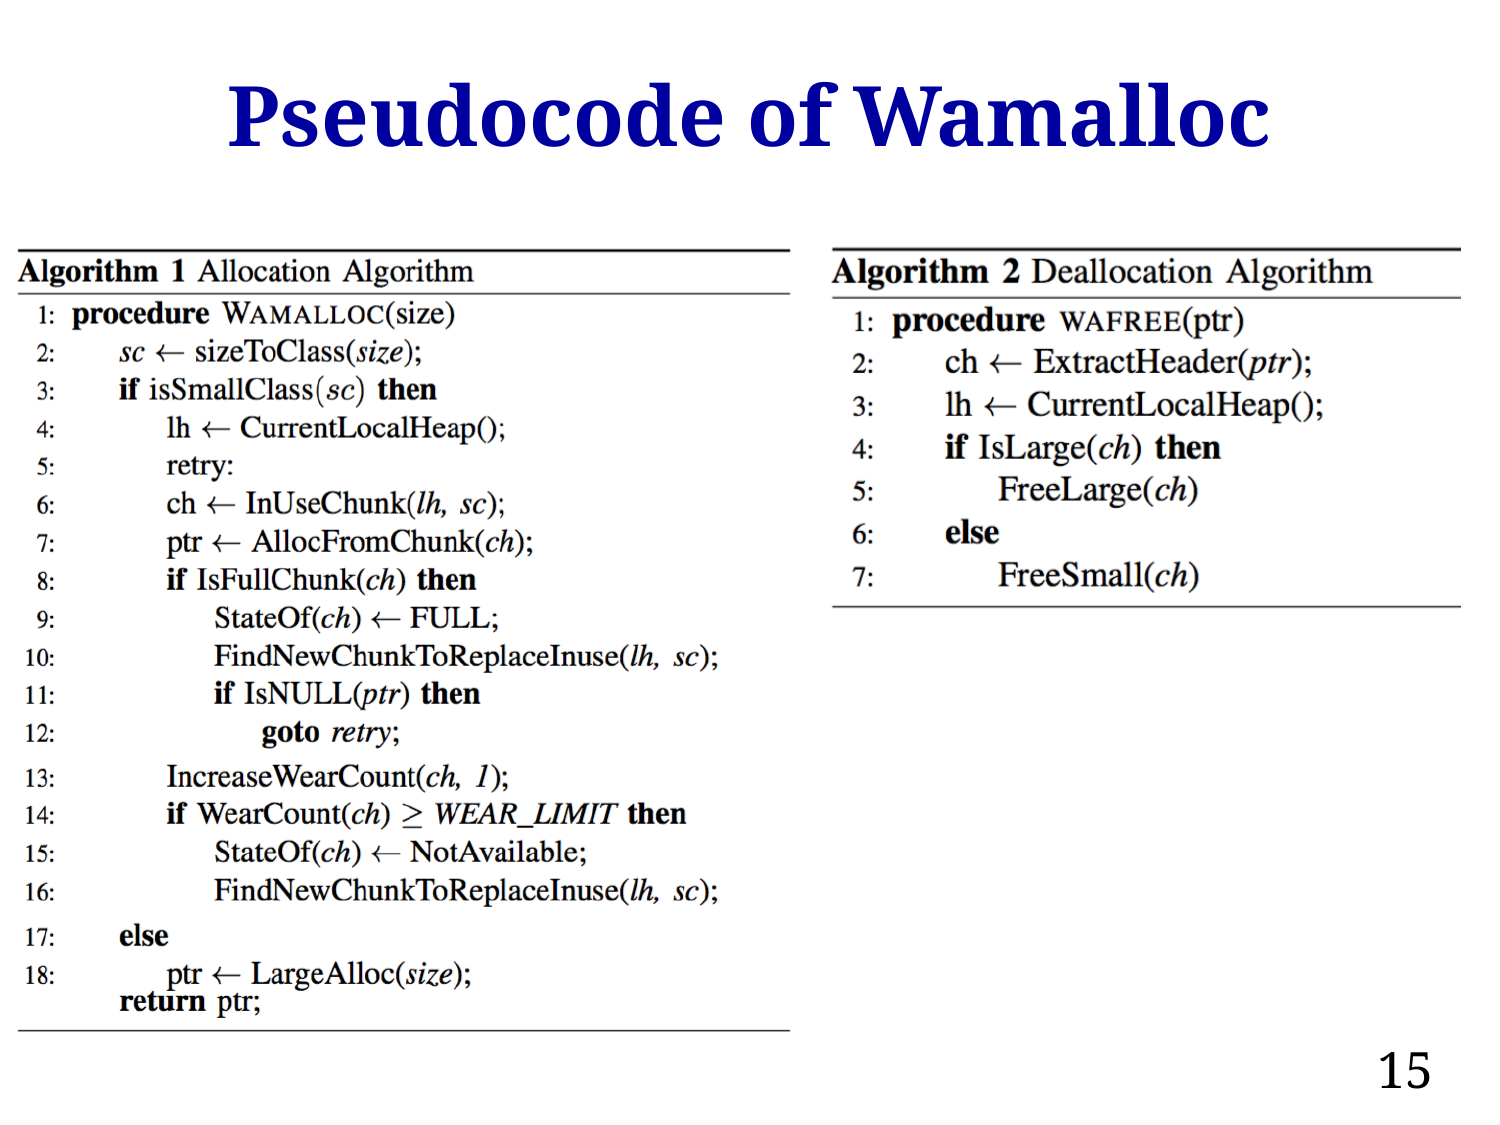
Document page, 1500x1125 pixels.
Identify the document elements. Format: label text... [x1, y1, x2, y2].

picture [0, 236, 1461, 1043]
slide_number 15 [1059, 1042, 1449, 1103]
title Pseudocode of Wamalloc [30, 36, 1449, 202]
